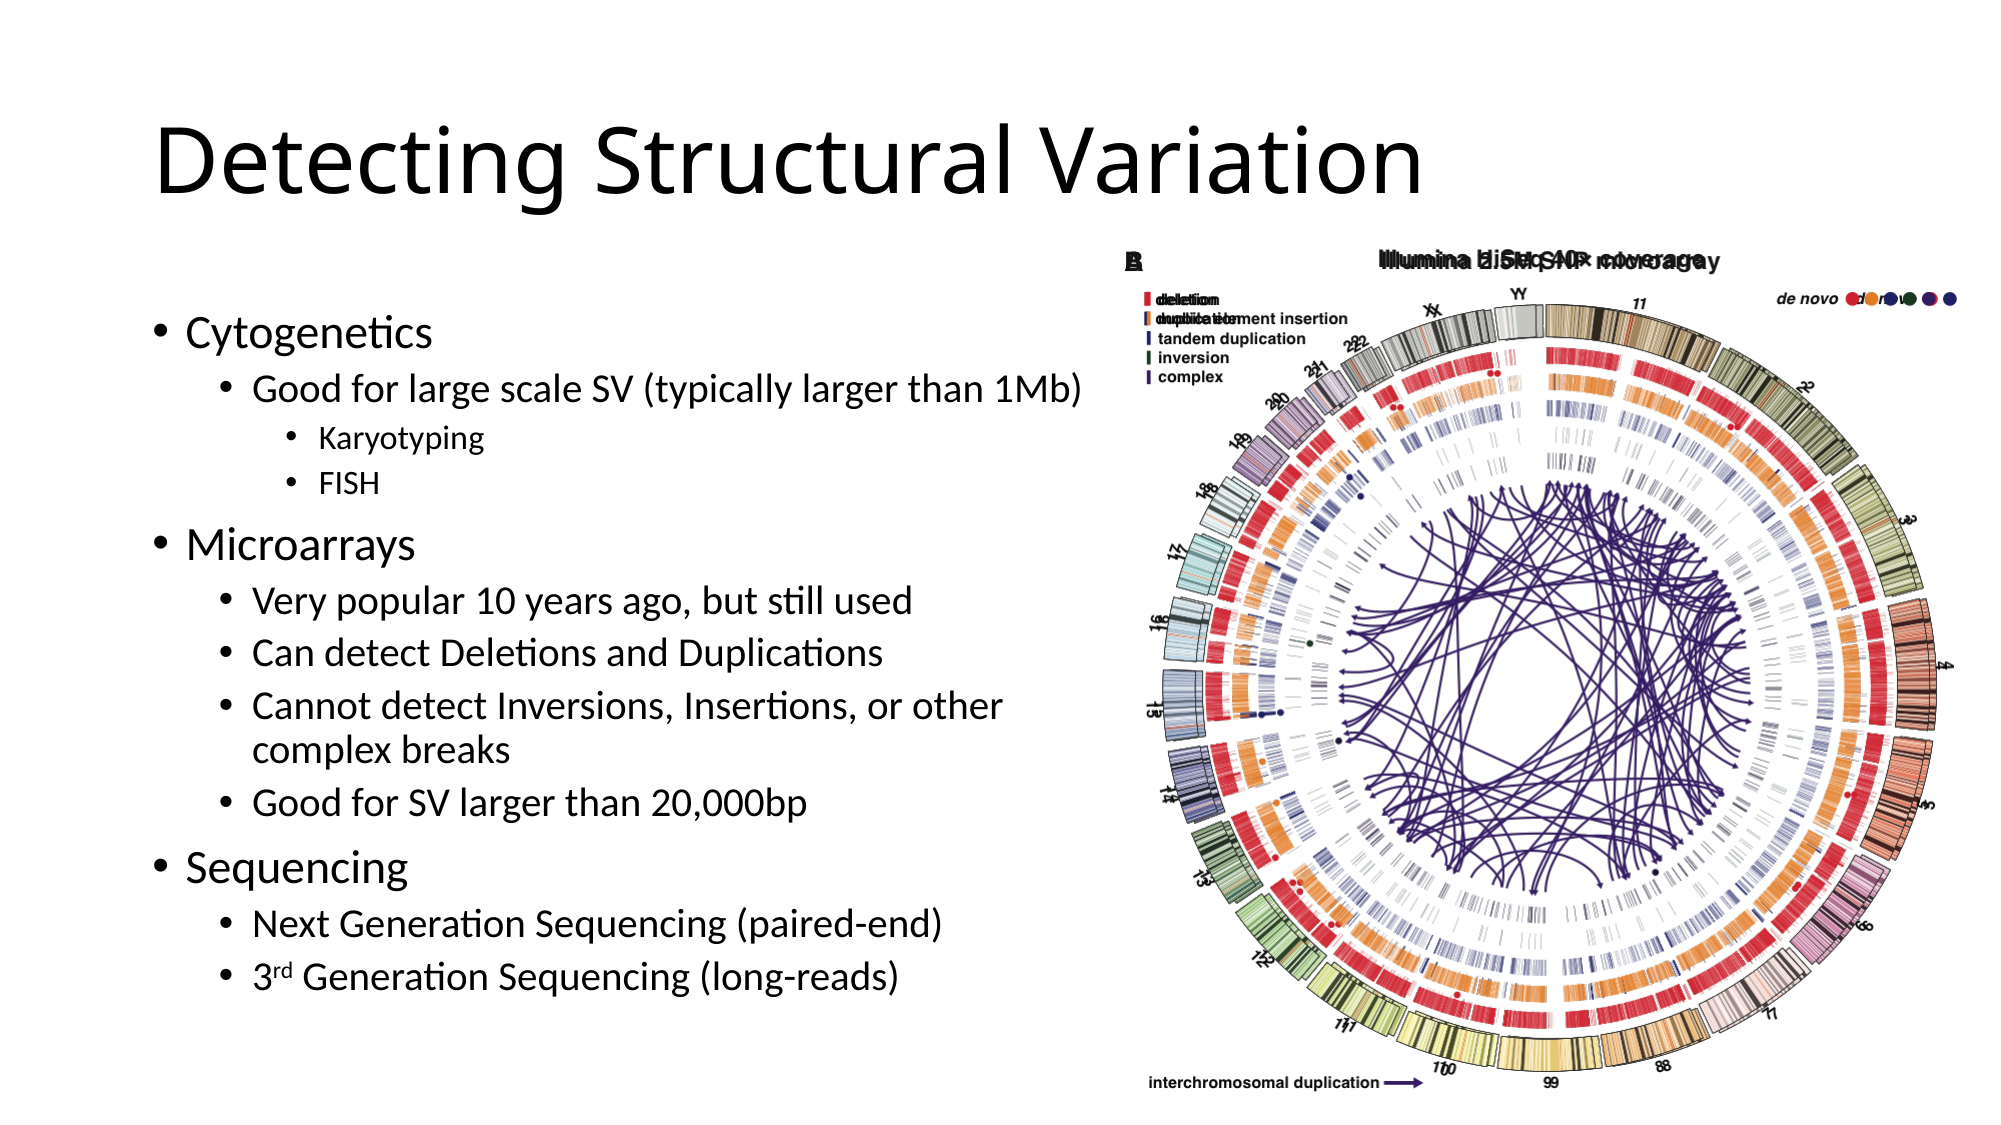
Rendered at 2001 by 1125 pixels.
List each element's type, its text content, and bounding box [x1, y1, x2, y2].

list Cytogenetics Good for large scale SV (typically larger than 1Mb) Karyotyping FISH Microarrays Very popular 10 years ago, but still used Can detect Deletions and Duplications Cannot detect Inversions, Insertions, or other complex breaks Good for SV larger than 20,000bp Sequencing Next Generation Sequencing (paired-end) 3rd Generation Sequencing (long-reads) [137, 299, 1116, 1014]
title Detecting Structural Variation [137, 55, 1863, 273]
picture [1116, 238, 1977, 1102]
